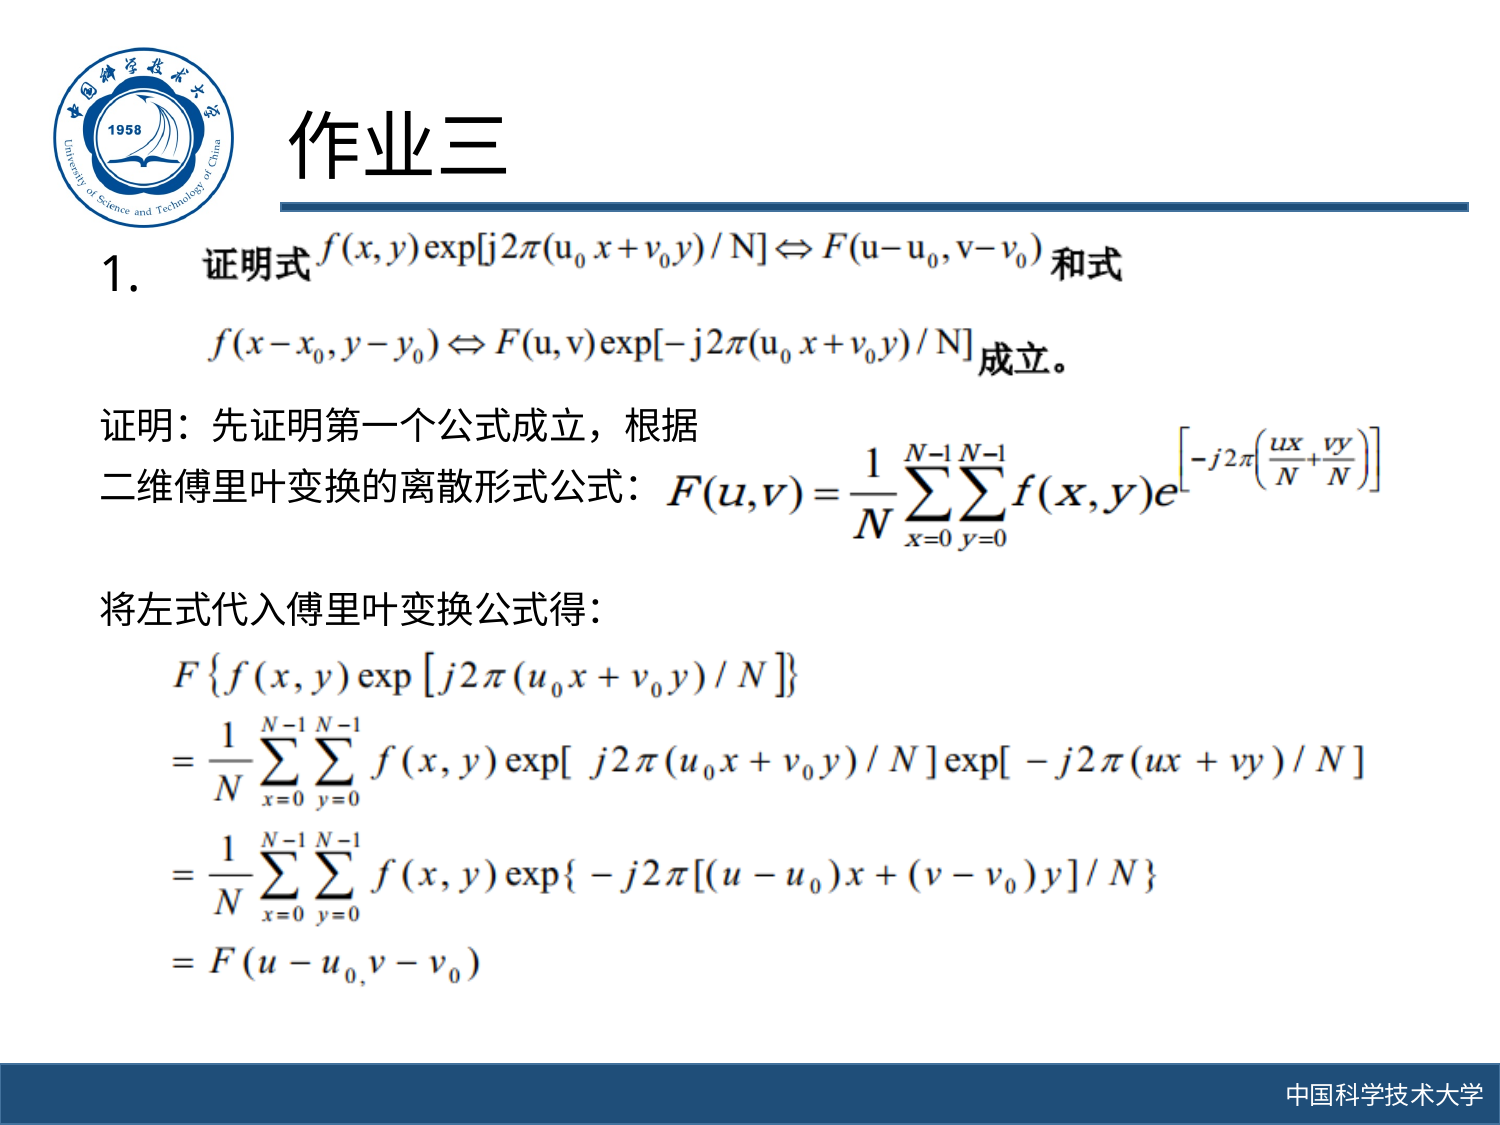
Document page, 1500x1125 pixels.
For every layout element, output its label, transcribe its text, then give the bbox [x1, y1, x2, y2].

picture [663, 408, 1417, 556]
picture [49, 39, 1139, 379]
title 作业三 [271, 95, 1469, 204]
picture [168, 646, 1369, 992]
list 1. 证明：先证明第一个公式成立，根据 二维傅里叶变换的离散形式公式： 将左式代入傅里叶变换公式得： [84, 241, 1454, 1080]
